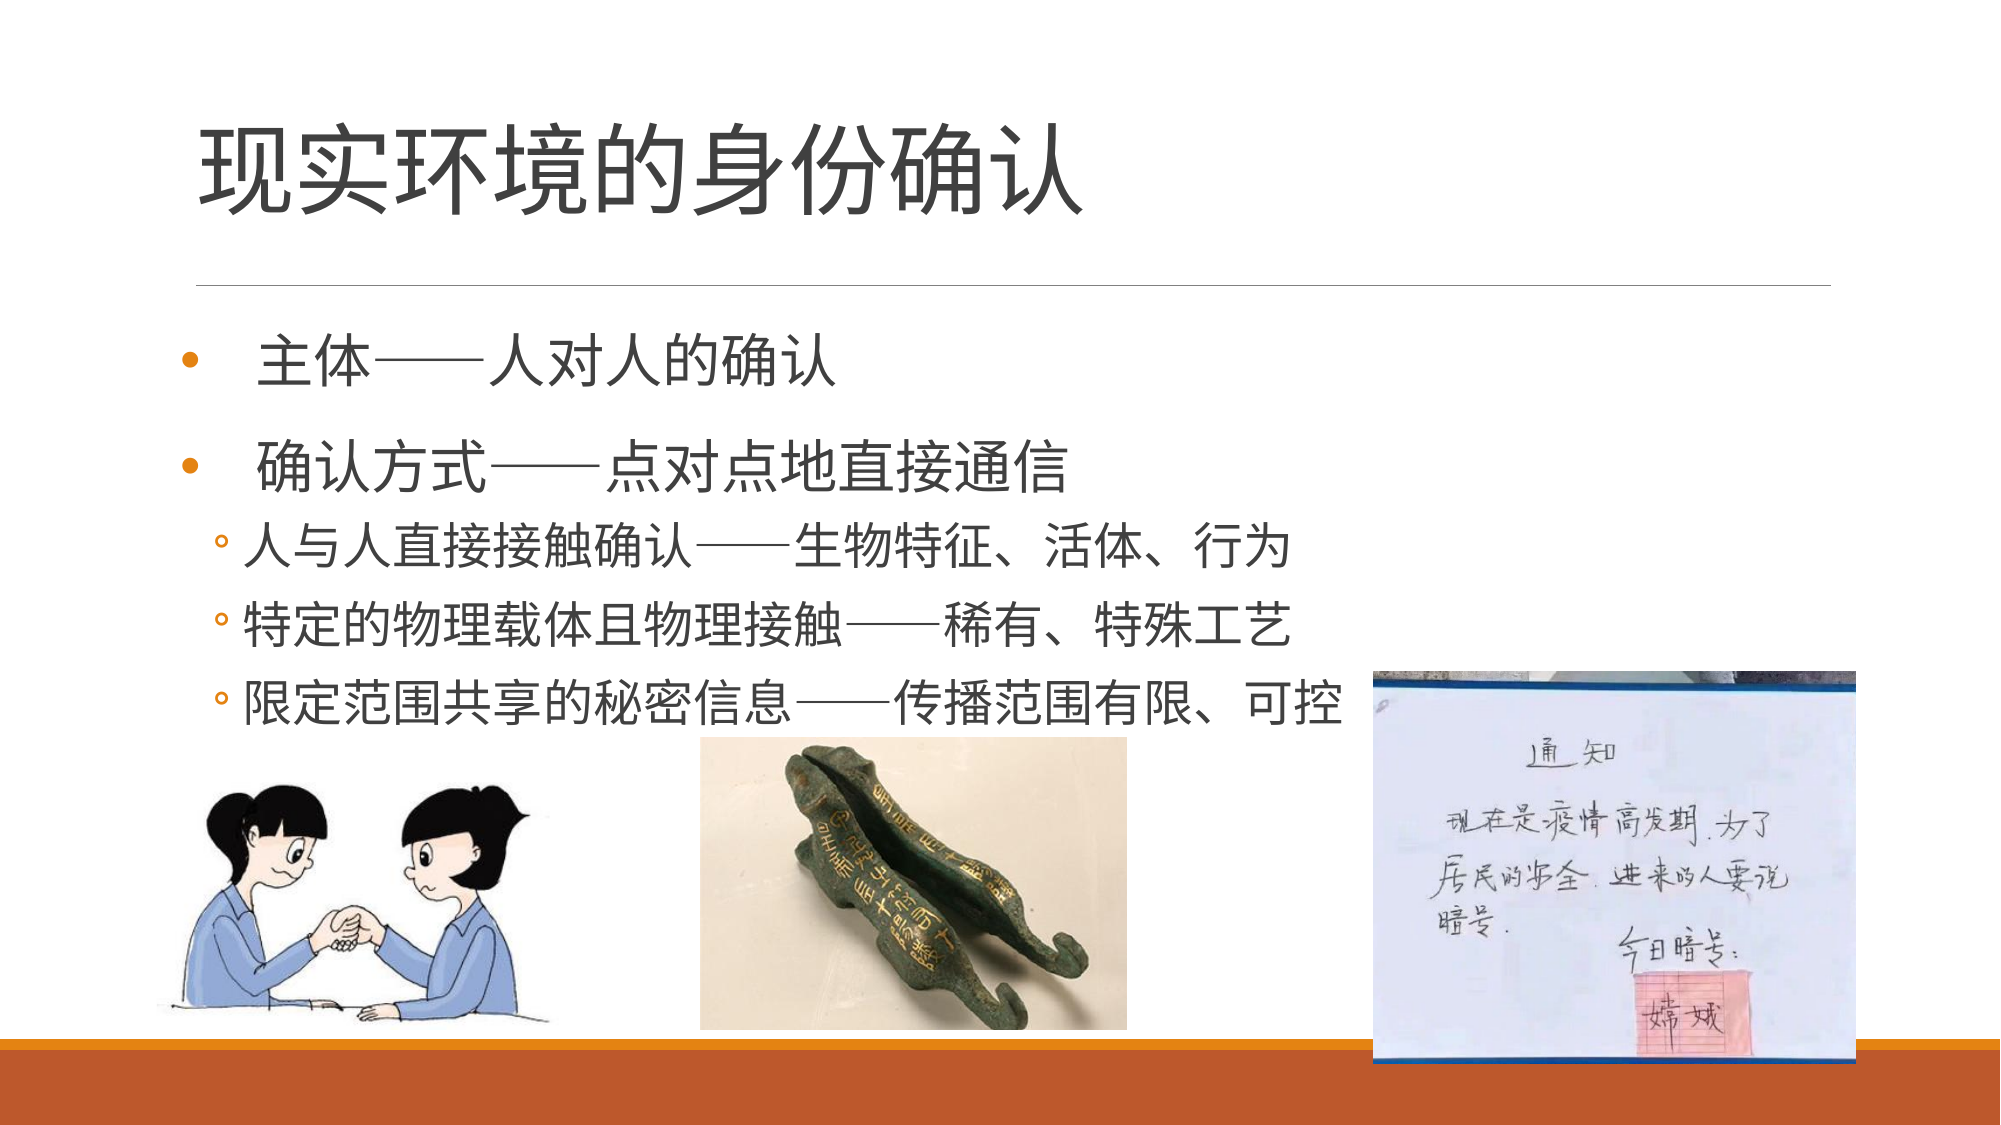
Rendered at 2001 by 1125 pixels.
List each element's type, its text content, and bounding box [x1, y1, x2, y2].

picture [129, 772, 573, 1030]
picture [1373, 670, 1856, 1064]
picture [699, 737, 1128, 1030]
title 现实环境的身份确认 [180, 47, 1830, 236]
list 主体——人对人的确认 确认方式——点对点地直接通信 人与人直接接触确认——生物特征、活体、行为 特定的物理载体且物理接触——稀有、特殊工艺 限定范围共享的秘密信息——传播范围有限、可控 [180, 310, 1830, 971]
